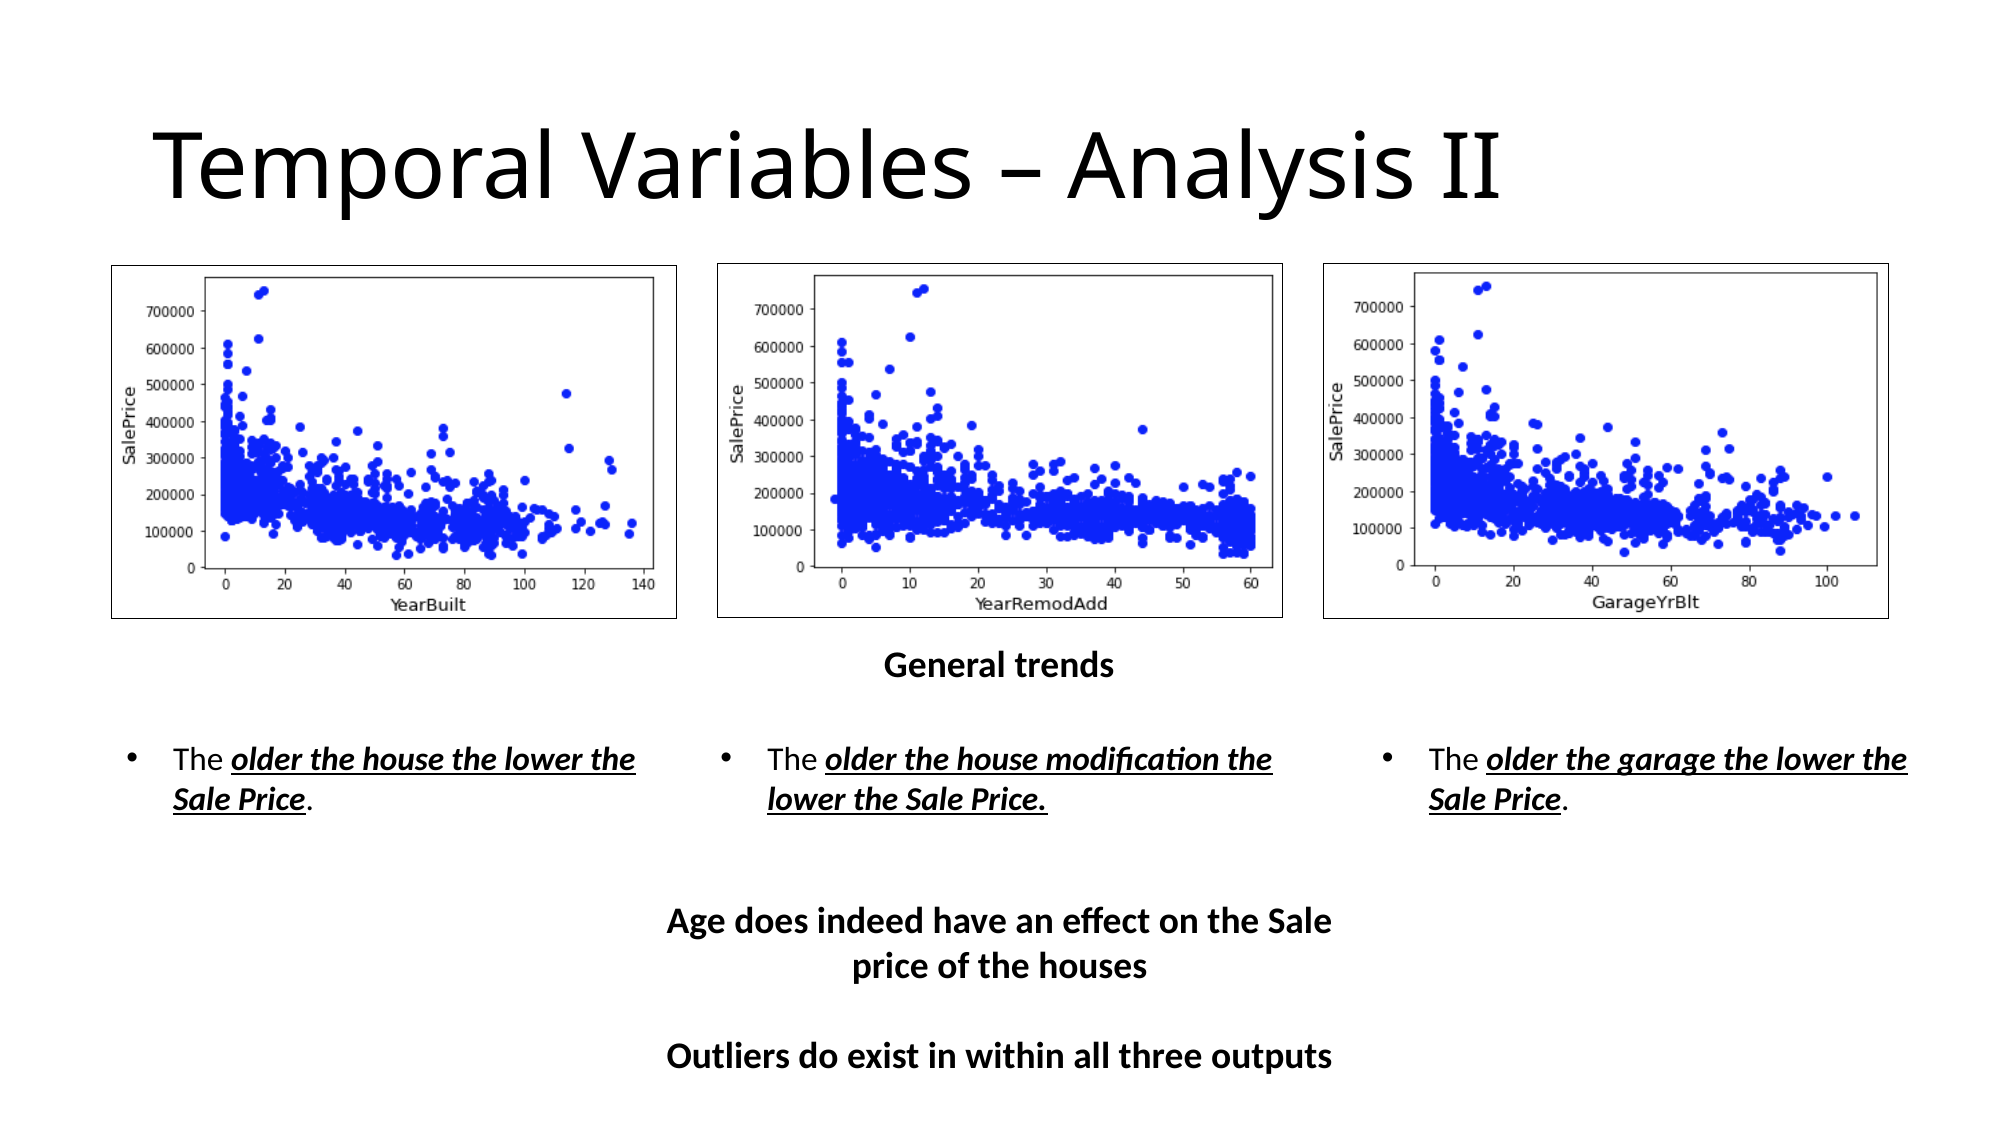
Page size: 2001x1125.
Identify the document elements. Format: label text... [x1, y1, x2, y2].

text_box Age does indeed have an effect on the Sale price of the houses Outliers do exist in within all three outputs [646, 888, 1354, 1084]
picture [1323, 263, 1889, 619]
text_box The older the house modification the lower the Sale Price. [705, 730, 1295, 825]
picture [111, 265, 677, 619]
title Temporal Variables – Analysis II [137, 59, 1863, 278]
picture [717, 263, 1283, 618]
text_box The older the garage the lower the Sale Price. [1367, 730, 1934, 825]
text_box General trends [869, 632, 1131, 693]
text_box The older the house the lower the Sale Price. [111, 730, 679, 825]
